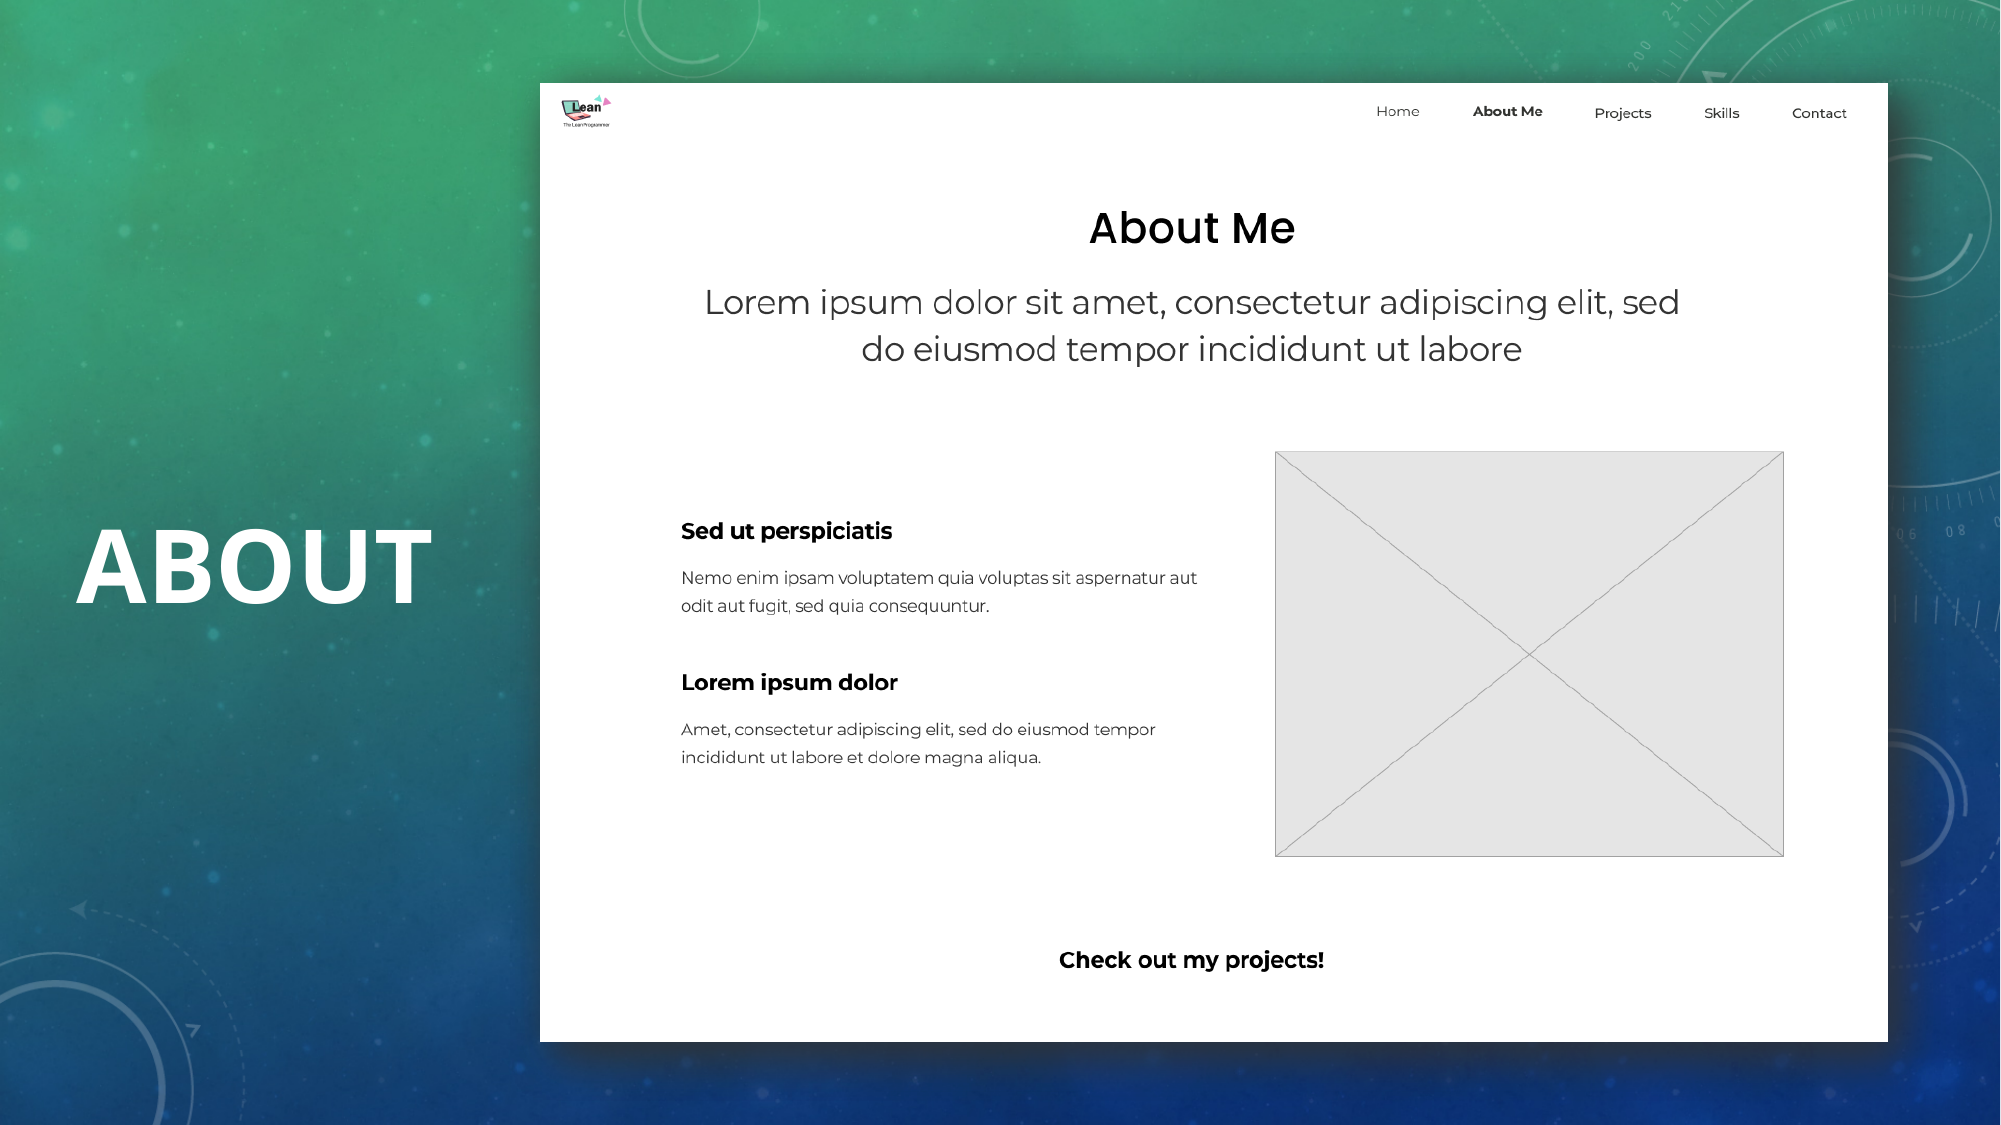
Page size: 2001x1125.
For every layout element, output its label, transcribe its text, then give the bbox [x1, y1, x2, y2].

picture [0, 0, 2001, 1125]
title about [60, 443, 450, 682]
